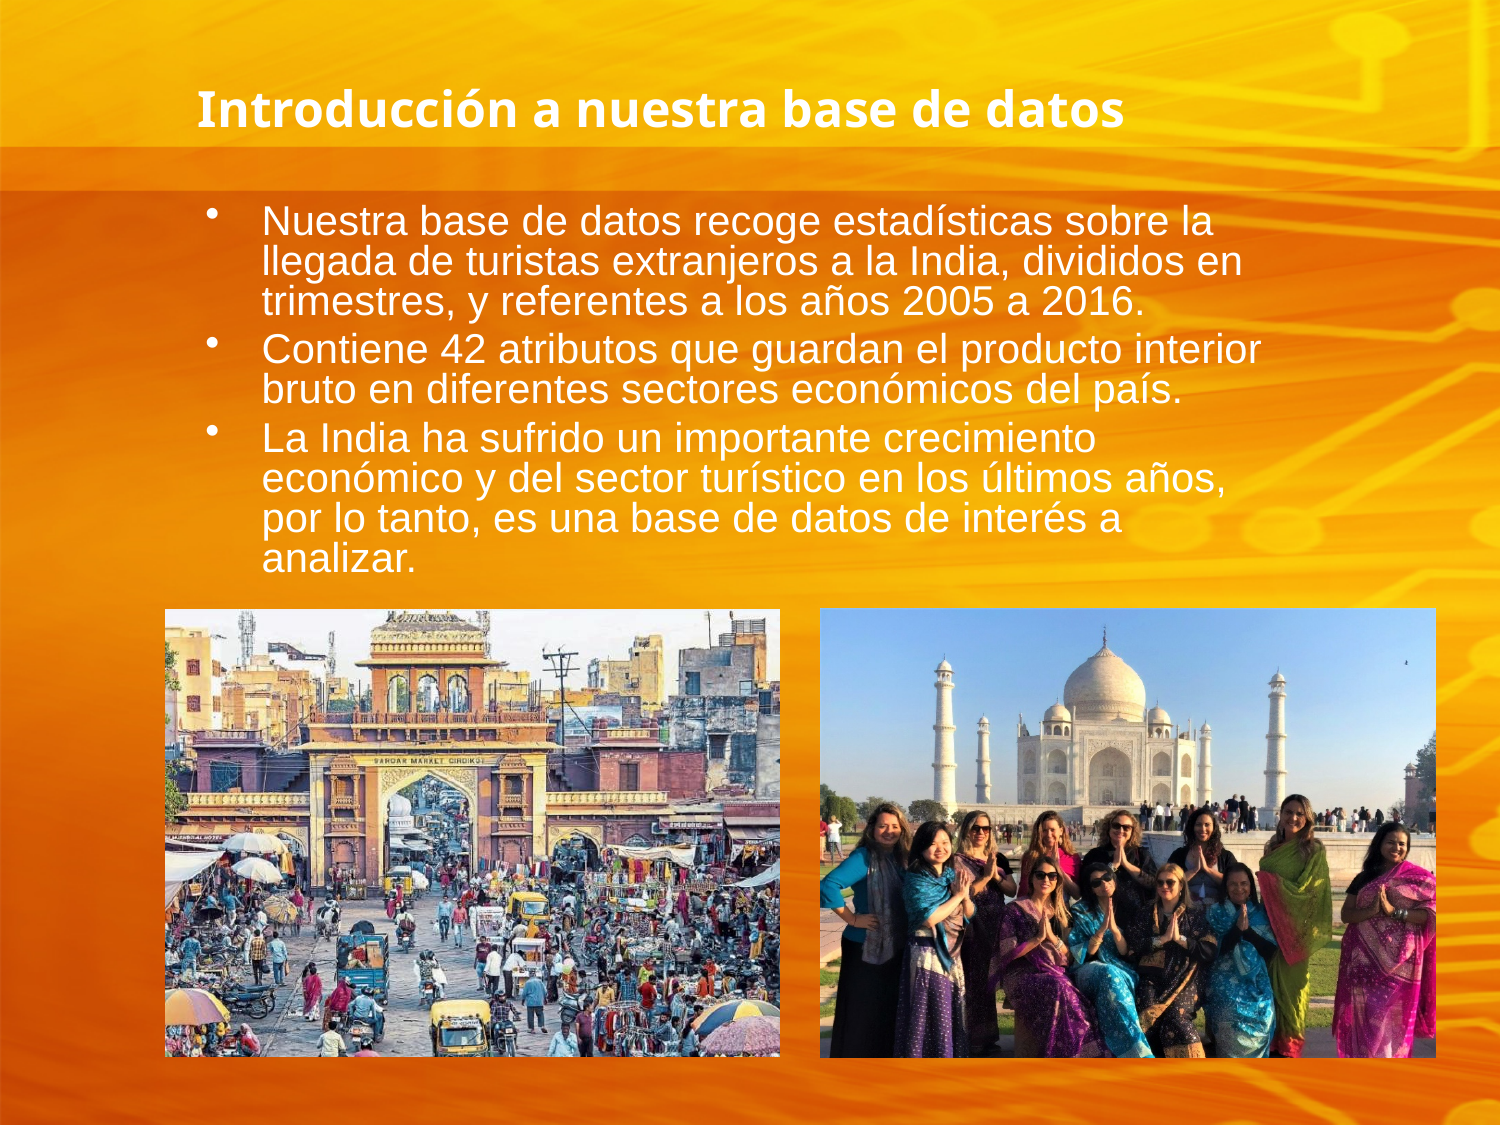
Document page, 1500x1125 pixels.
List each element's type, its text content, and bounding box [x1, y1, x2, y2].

title Introducción a nuestra base de datos [182, 54, 1365, 162]
list Nuestra base de datos recoge estadísticas sobre la llegada de turistas extranjeros a la India, divididos en trimestres, y referentes a los años 2005 a 2016. Contiene 42 atributos que guardan el producto interior bruto en diferentes sectores económicos del país. La India ha sufrido un importante crecimiento económico y del sector turístico en los últimos años, por lo tanto, es una base de datos de interés a analizar. [190, 196, 1302, 959]
picture [0, 0, 1500, 1125]
